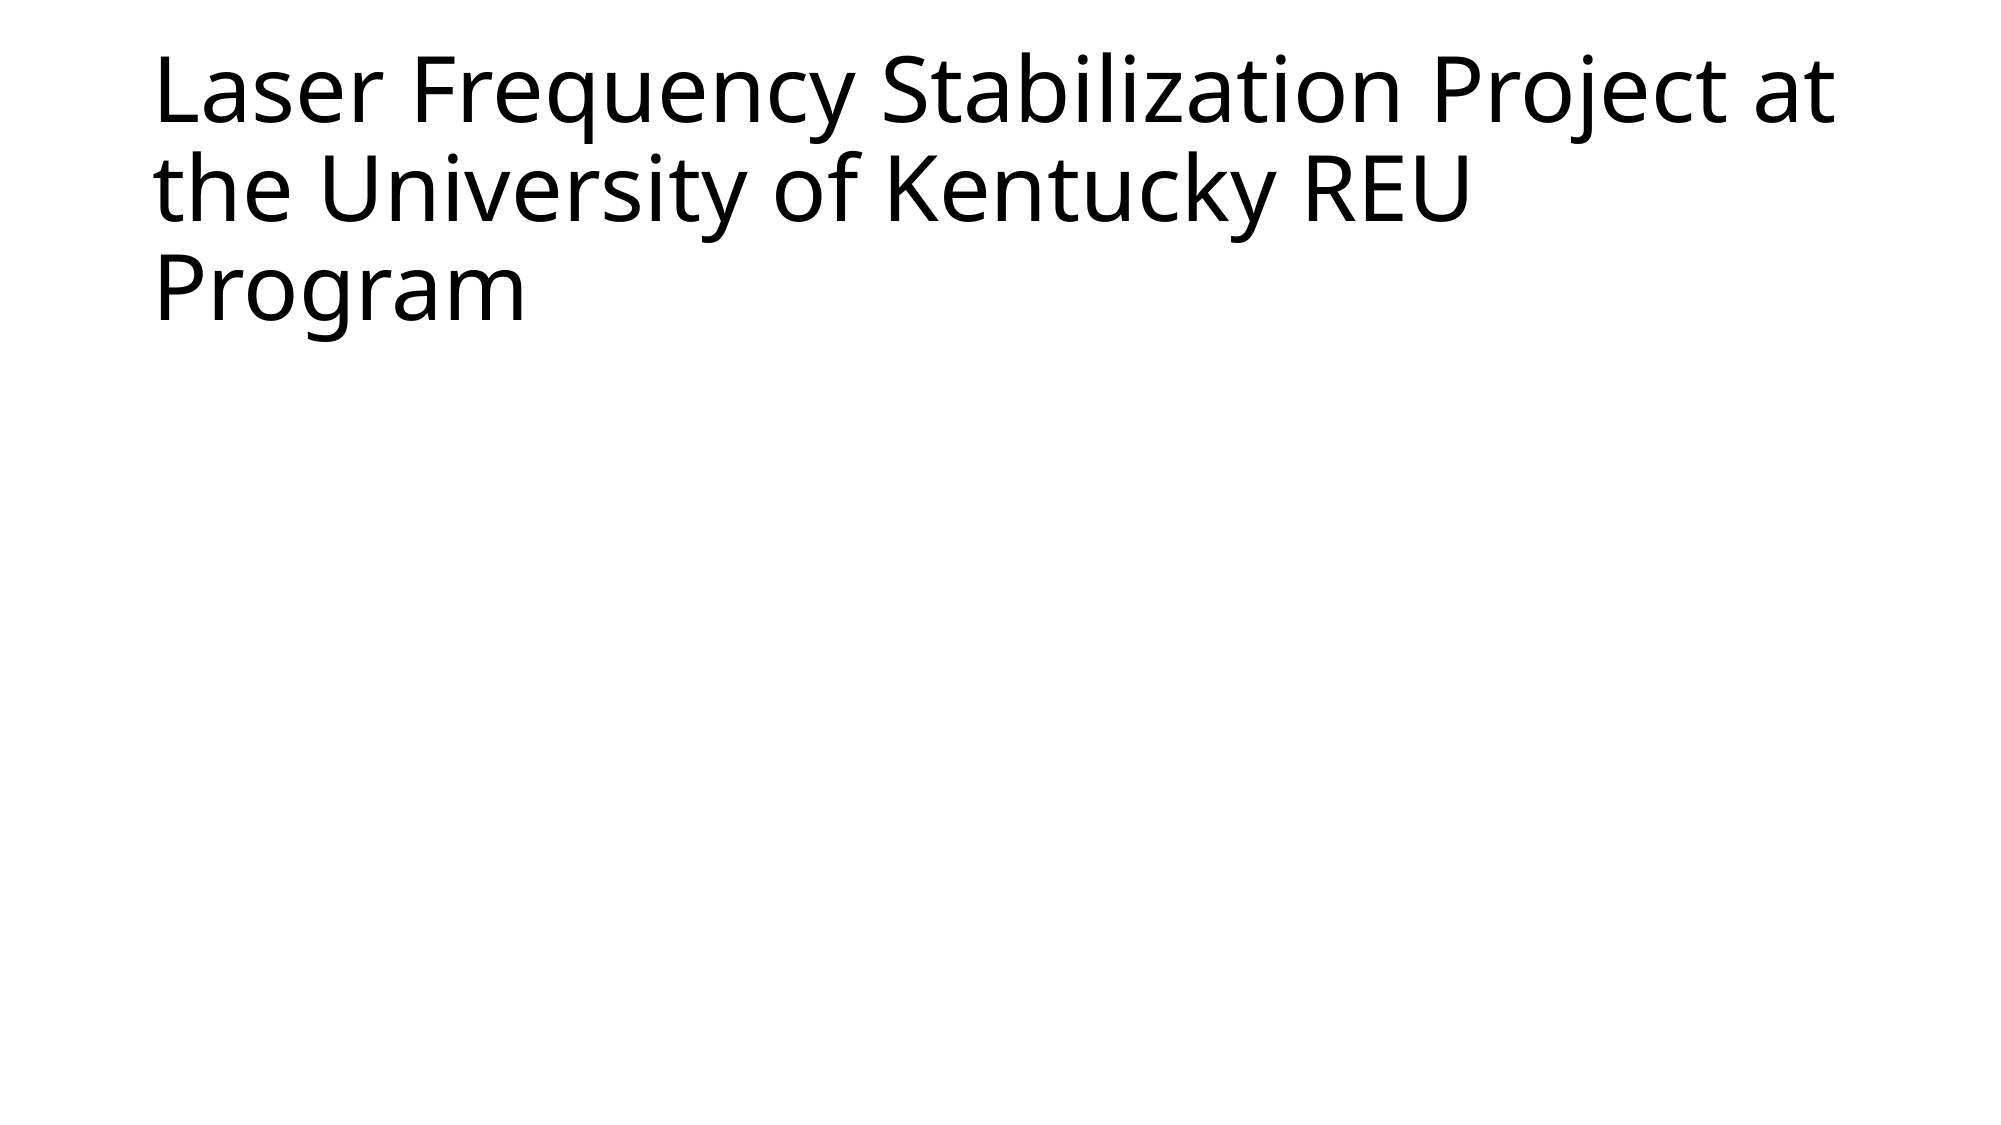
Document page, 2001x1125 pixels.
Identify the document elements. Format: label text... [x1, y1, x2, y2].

title Laser Frequency Stabilization Project at the University of Kentucky REU Program [137, 35, 1863, 348]
